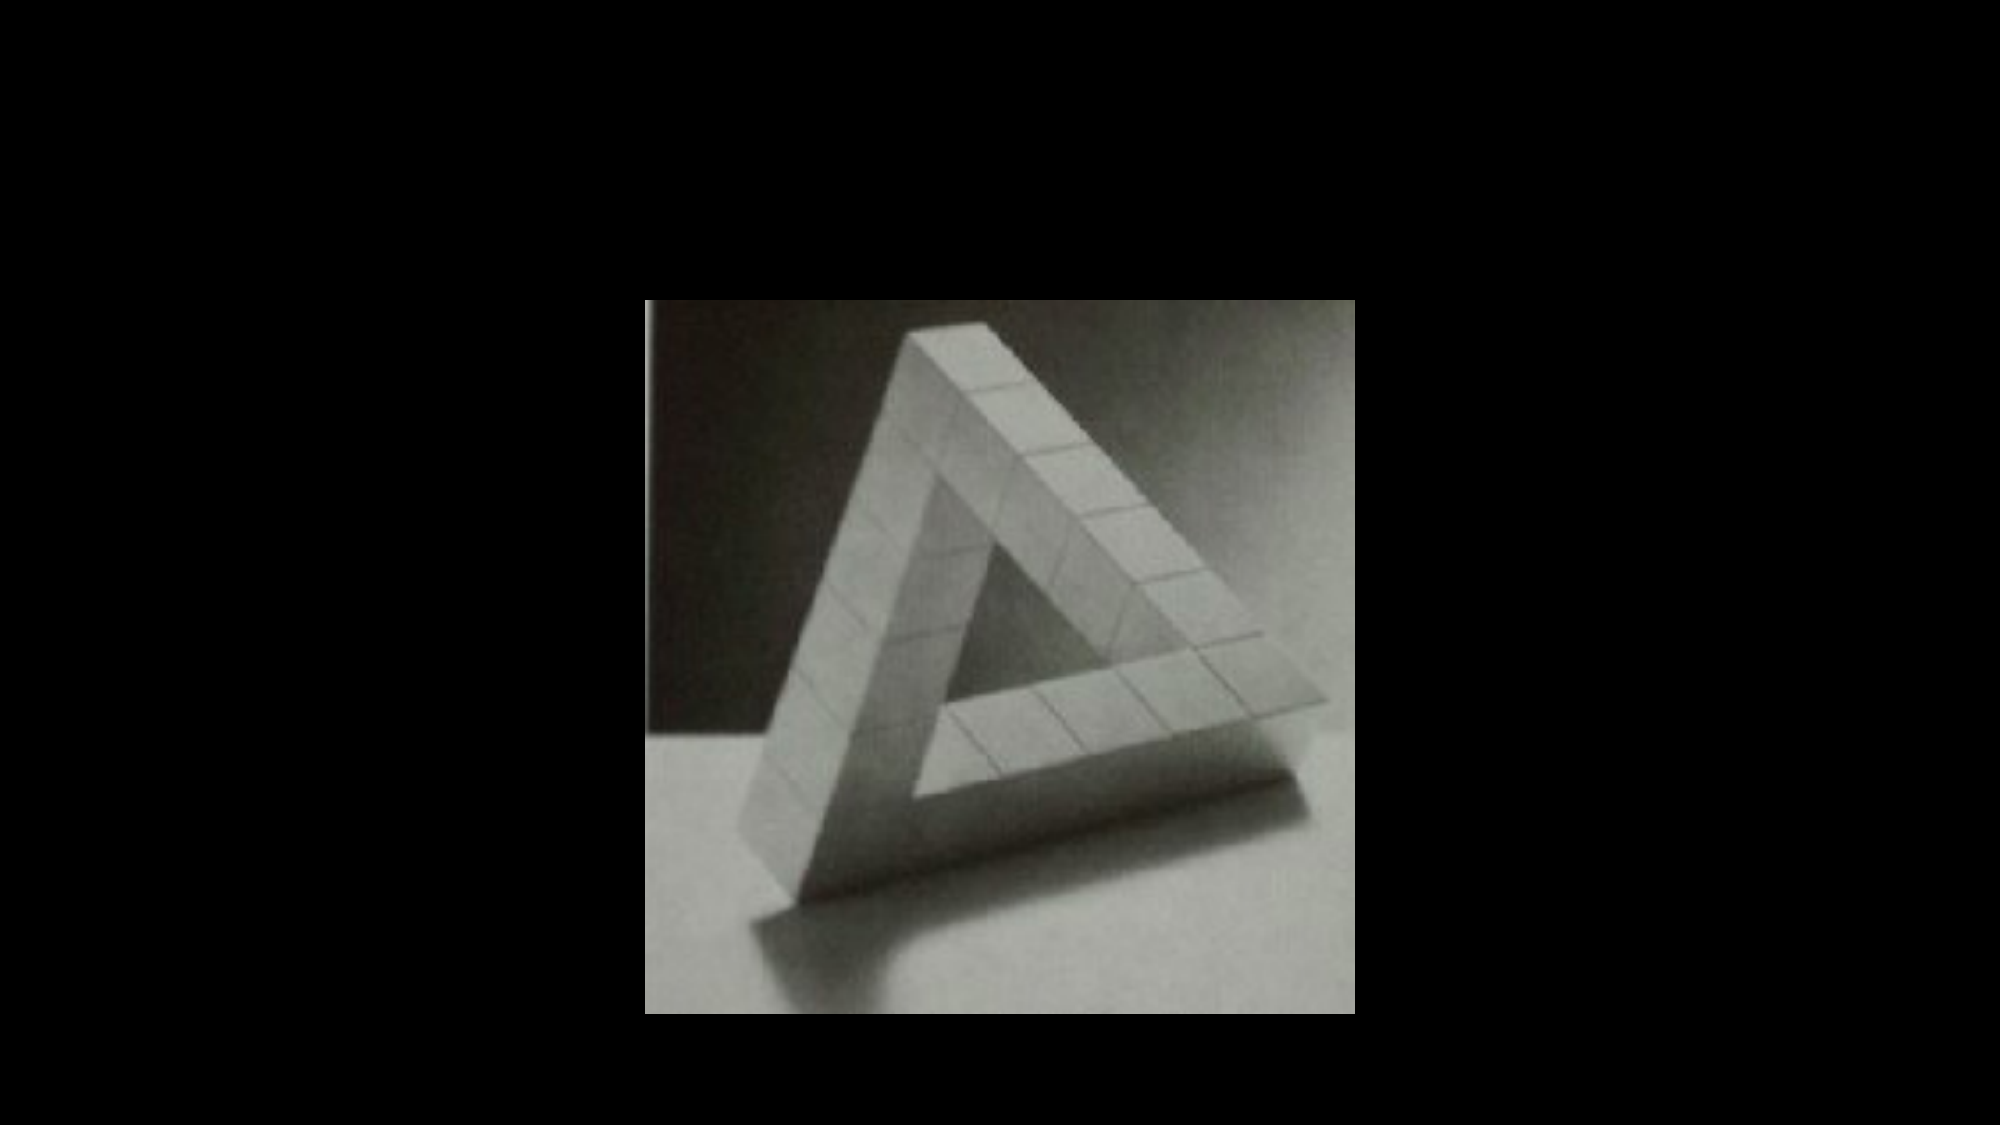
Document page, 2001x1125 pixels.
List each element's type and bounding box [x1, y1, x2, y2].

list [644, 299, 1355, 1014]
